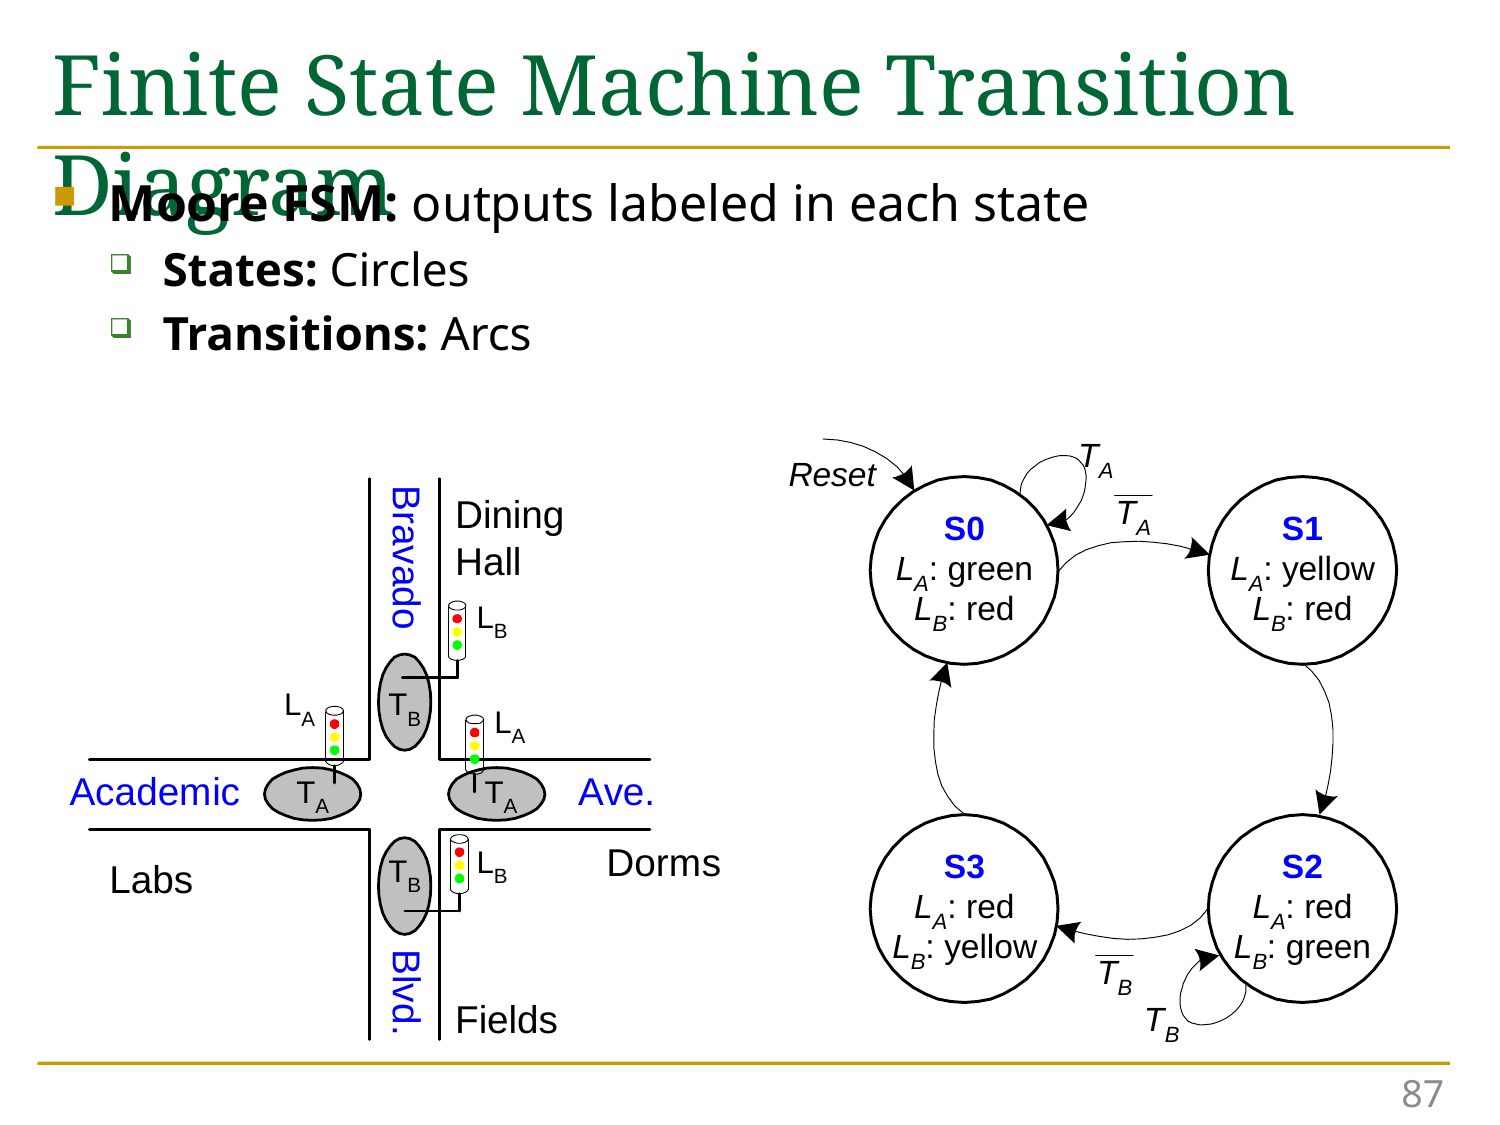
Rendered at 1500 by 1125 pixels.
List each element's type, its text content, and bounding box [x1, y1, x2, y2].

list Moore FSM: outputs labeled in each state States: Circles Transitions: Arcs [37, 163, 1450, 1016]
slide_number 87 [1121, 1066, 1460, 1125]
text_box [762, 408, 1420, 1063]
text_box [49, 465, 750, 1063]
title Finite State Machine Transition Diagram [37, 24, 1450, 163]
